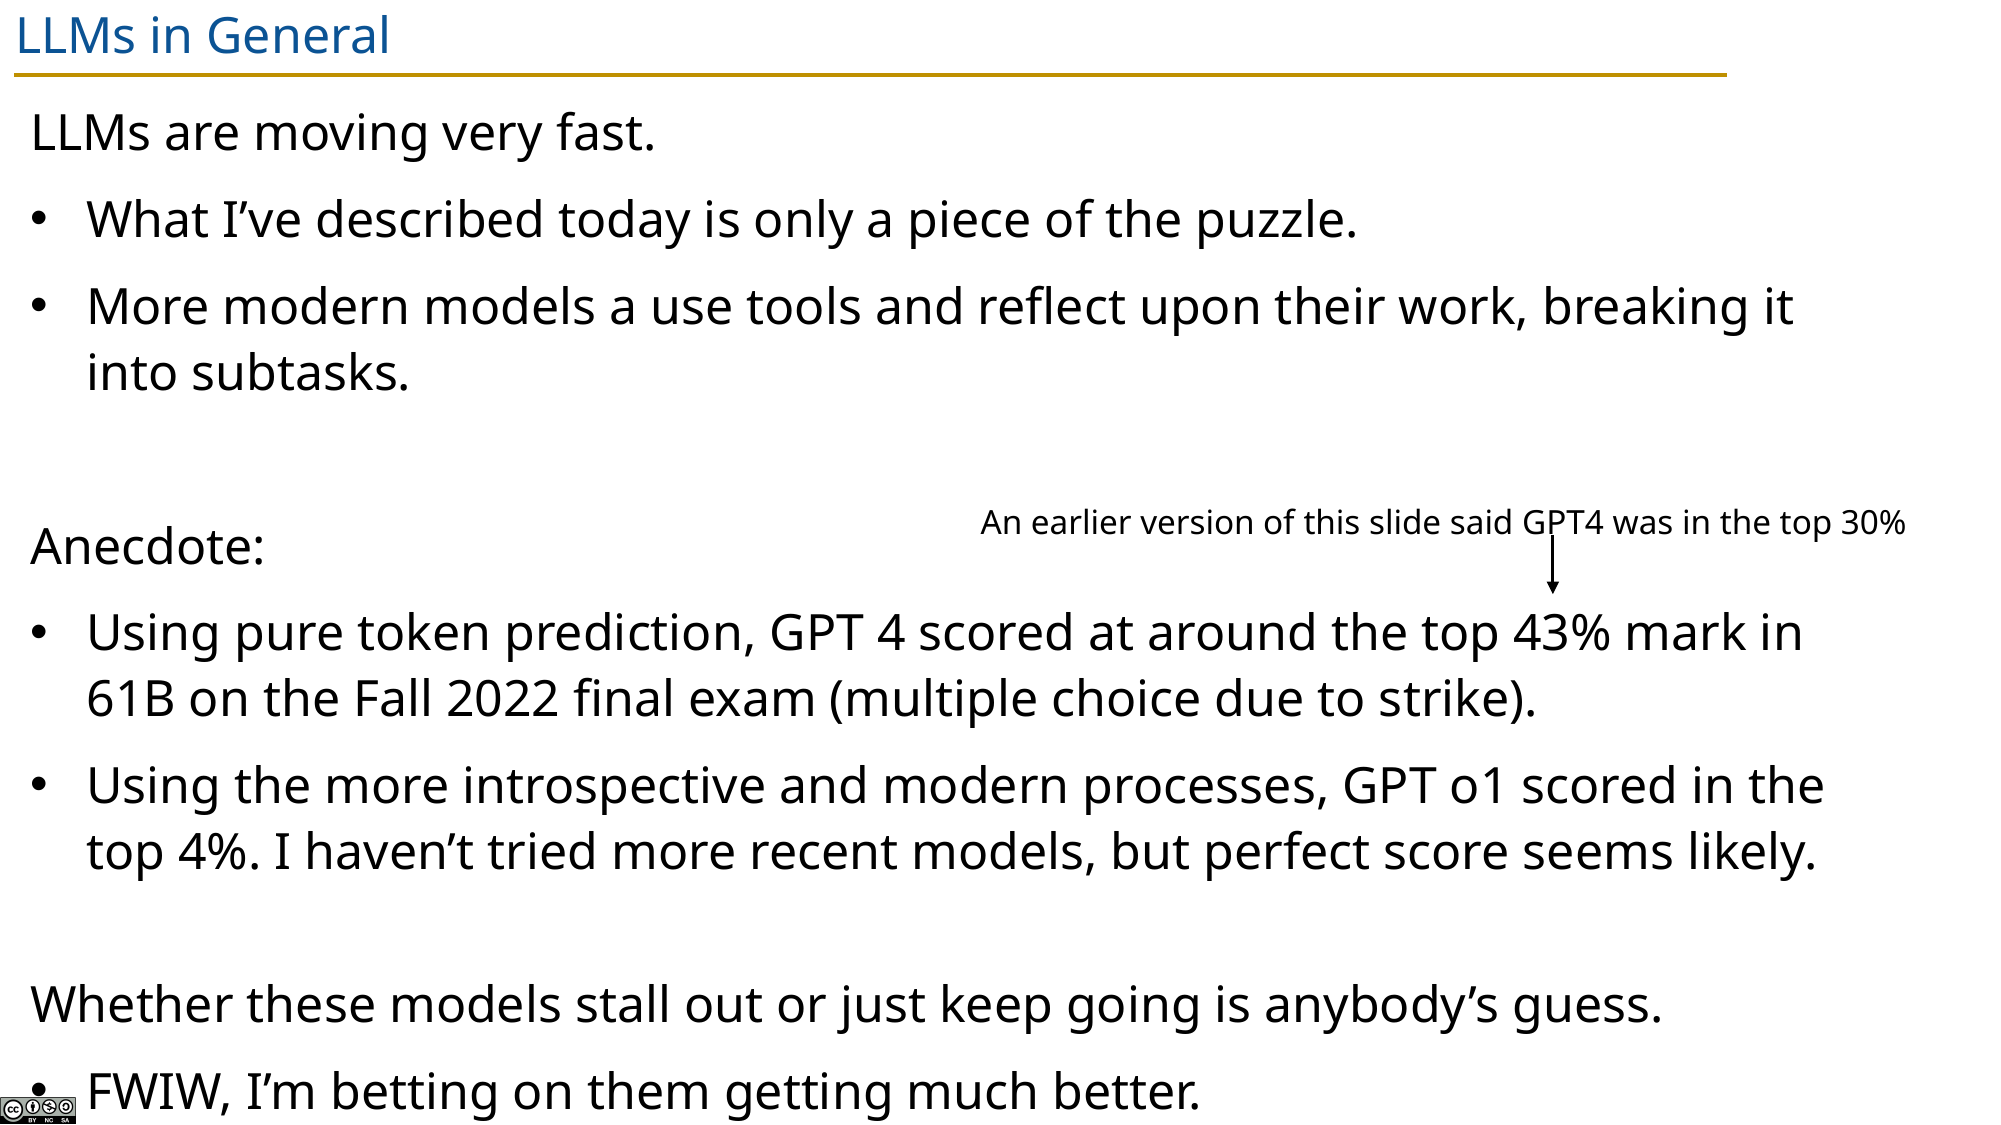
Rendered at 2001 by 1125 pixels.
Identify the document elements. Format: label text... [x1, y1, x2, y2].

list LLMs are moving very fast. What I’ve described today is only a piece of the puzzle. More modern models a use tools and reflect upon their work, breaking it into subtasks. Anecdote: Using pure token prediction, GPT 4 scored at around the top 43% mark in 61B on the Fall 2022 final exam (multiple choice due to strike). Using the more introspective and modern processes, GPT o1 scored in the top 4%. I haven’t tried more recent models, but perfect score seems likely. Whether these models stall out or just keep going is anybody’s guess. FWIW, I’m betting on them getting much better. [15, 87, 1900, 1013]
text_box An earlier version of this slide said GPT4 was in the top 30% [965, 494, 1933, 550]
title LLMs in General [0, 0, 1725, 75]
picture [0, 1097, 76, 1124]
